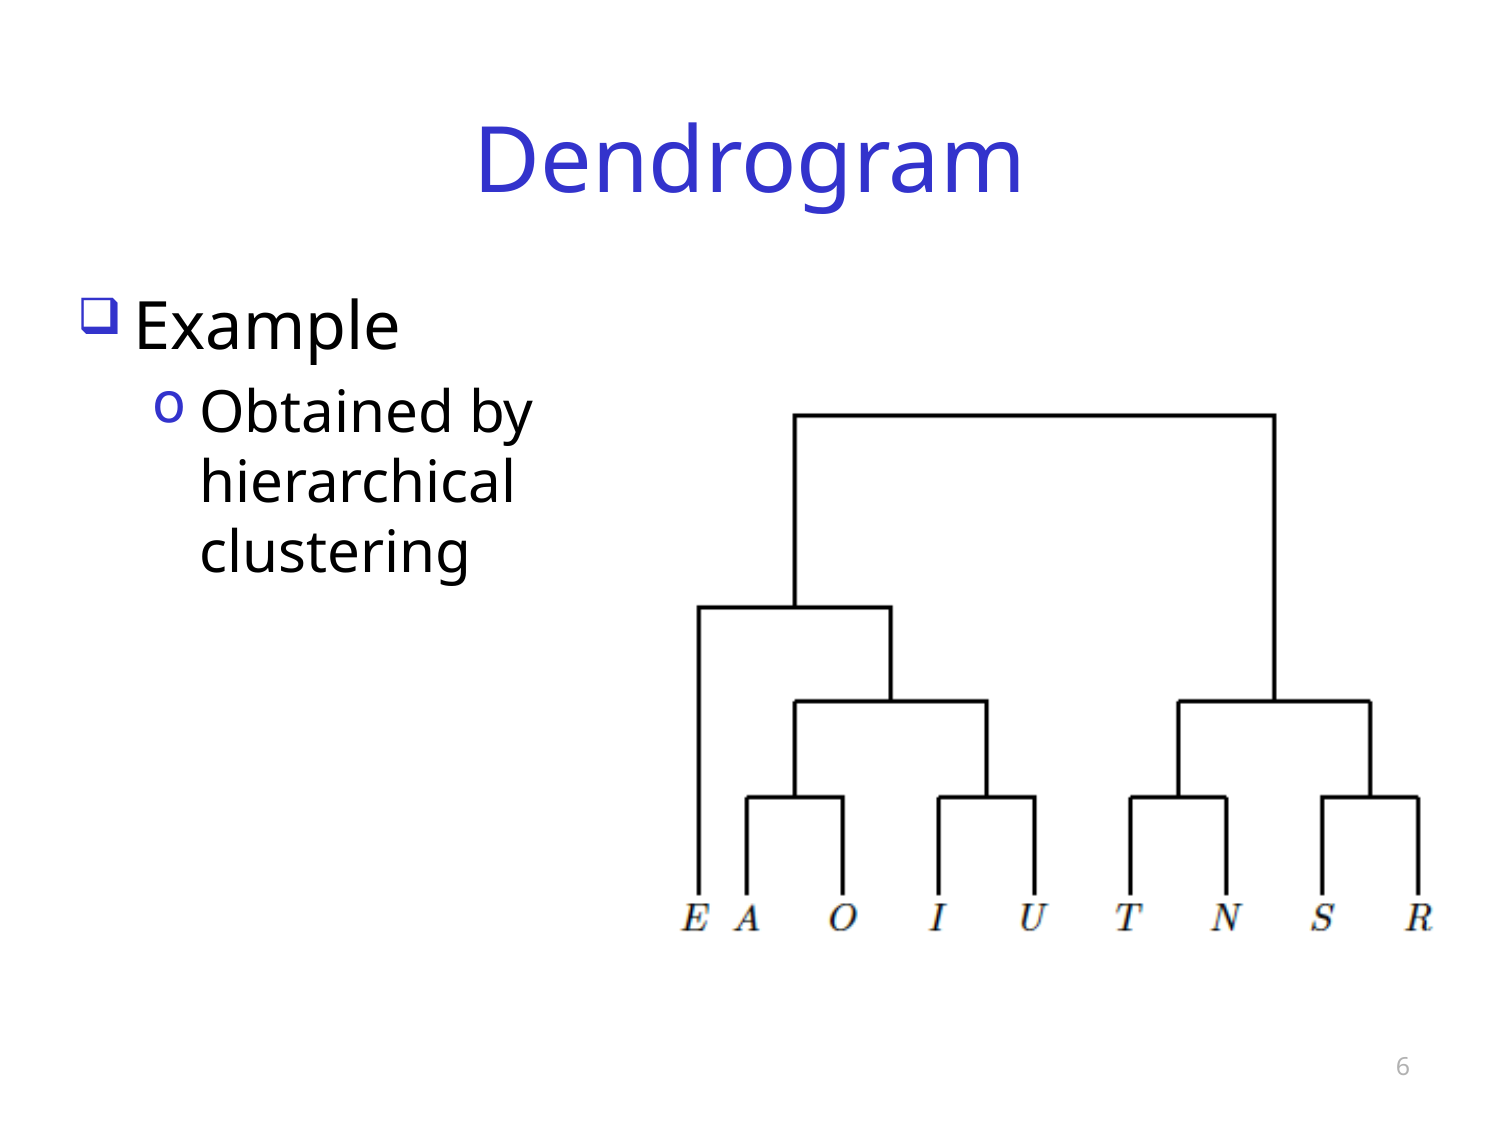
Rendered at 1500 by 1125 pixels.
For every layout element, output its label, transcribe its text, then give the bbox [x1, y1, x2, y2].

title Dendrogram [112, 62, 1388, 251]
slide_number 6 [1074, 1037, 1425, 1098]
picture [666, 389, 1451, 951]
list Example Obtained by hierarchical clustering [62, 274, 651, 1001]
